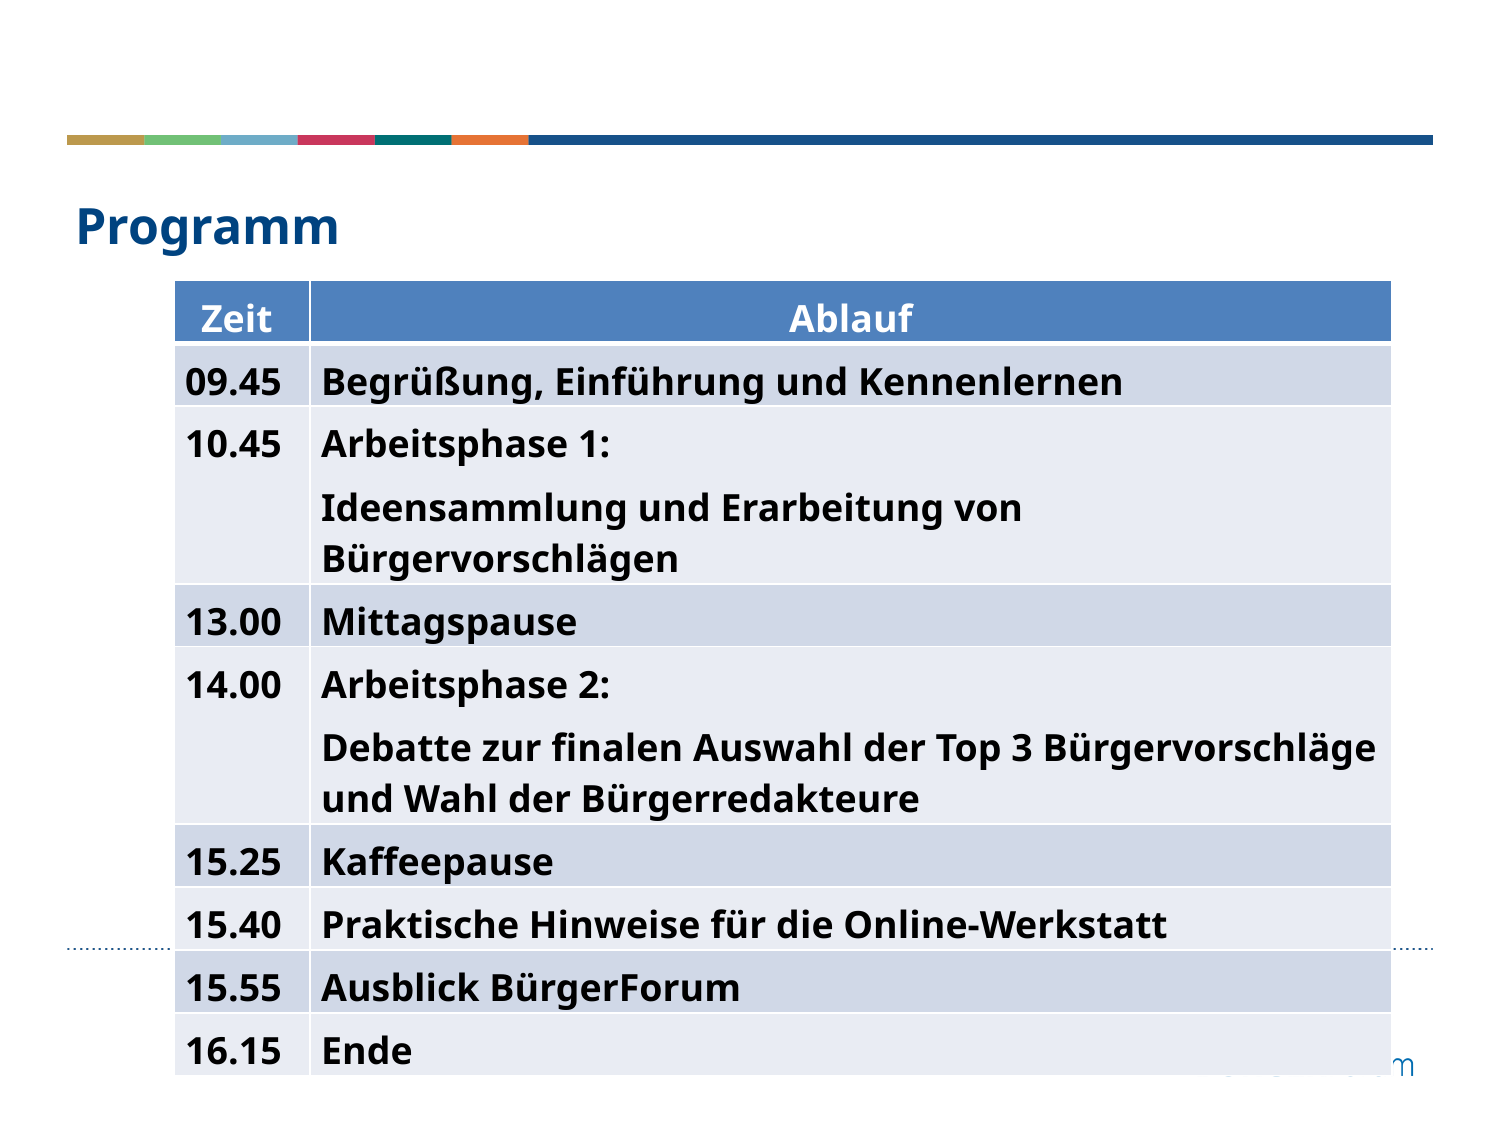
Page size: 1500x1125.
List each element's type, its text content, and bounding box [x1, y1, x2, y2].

table_cell Kaffeepause [311, 825, 1391, 886]
picture [67, 135, 1433, 145]
table_cell Ausblick BürgerForum [311, 951, 1391, 1012]
picture [67, 943, 173, 950]
table_cell 16.15 [175, 1014, 309, 1075]
table_cell Mittagspause [311, 585, 1391, 646]
title Programm [74, 194, 1426, 256]
table_cell Begrüßung, Einführung und Kennenlernen [311, 346, 1391, 405]
table_cell 15.25 [175, 825, 309, 886]
table_cell 15.40 [175, 888, 309, 949]
table_cell 15.55 [175, 951, 309, 1012]
table_cell Praktische Hinweise für die Online-Werkstatt [311, 888, 1391, 949]
table_cell 09.45 [175, 346, 309, 405]
table_cell Ende [311, 1014, 1391, 1075]
table_header Ablauf [311, 281, 1391, 341]
picture [1196, 980, 1415, 1078]
table_cell 10.45 [175, 407, 309, 583]
table_cell Arbeitsphase 2: Debatte zur finalen Auswahl der Top 3 Bürgervorschläge und Wahl der Bürgerredakteure [311, 647, 1391, 823]
picture [1393, 943, 1433, 950]
table_cell 13.00 [175, 585, 309, 646]
table_cell 14.00 [175, 647, 309, 823]
table_header Zeit [175, 281, 309, 341]
table_cell Arbeitsphase 1: Ideensammlung und Erarbeitung von Bürgervorschlägen [311, 407, 1391, 583]
